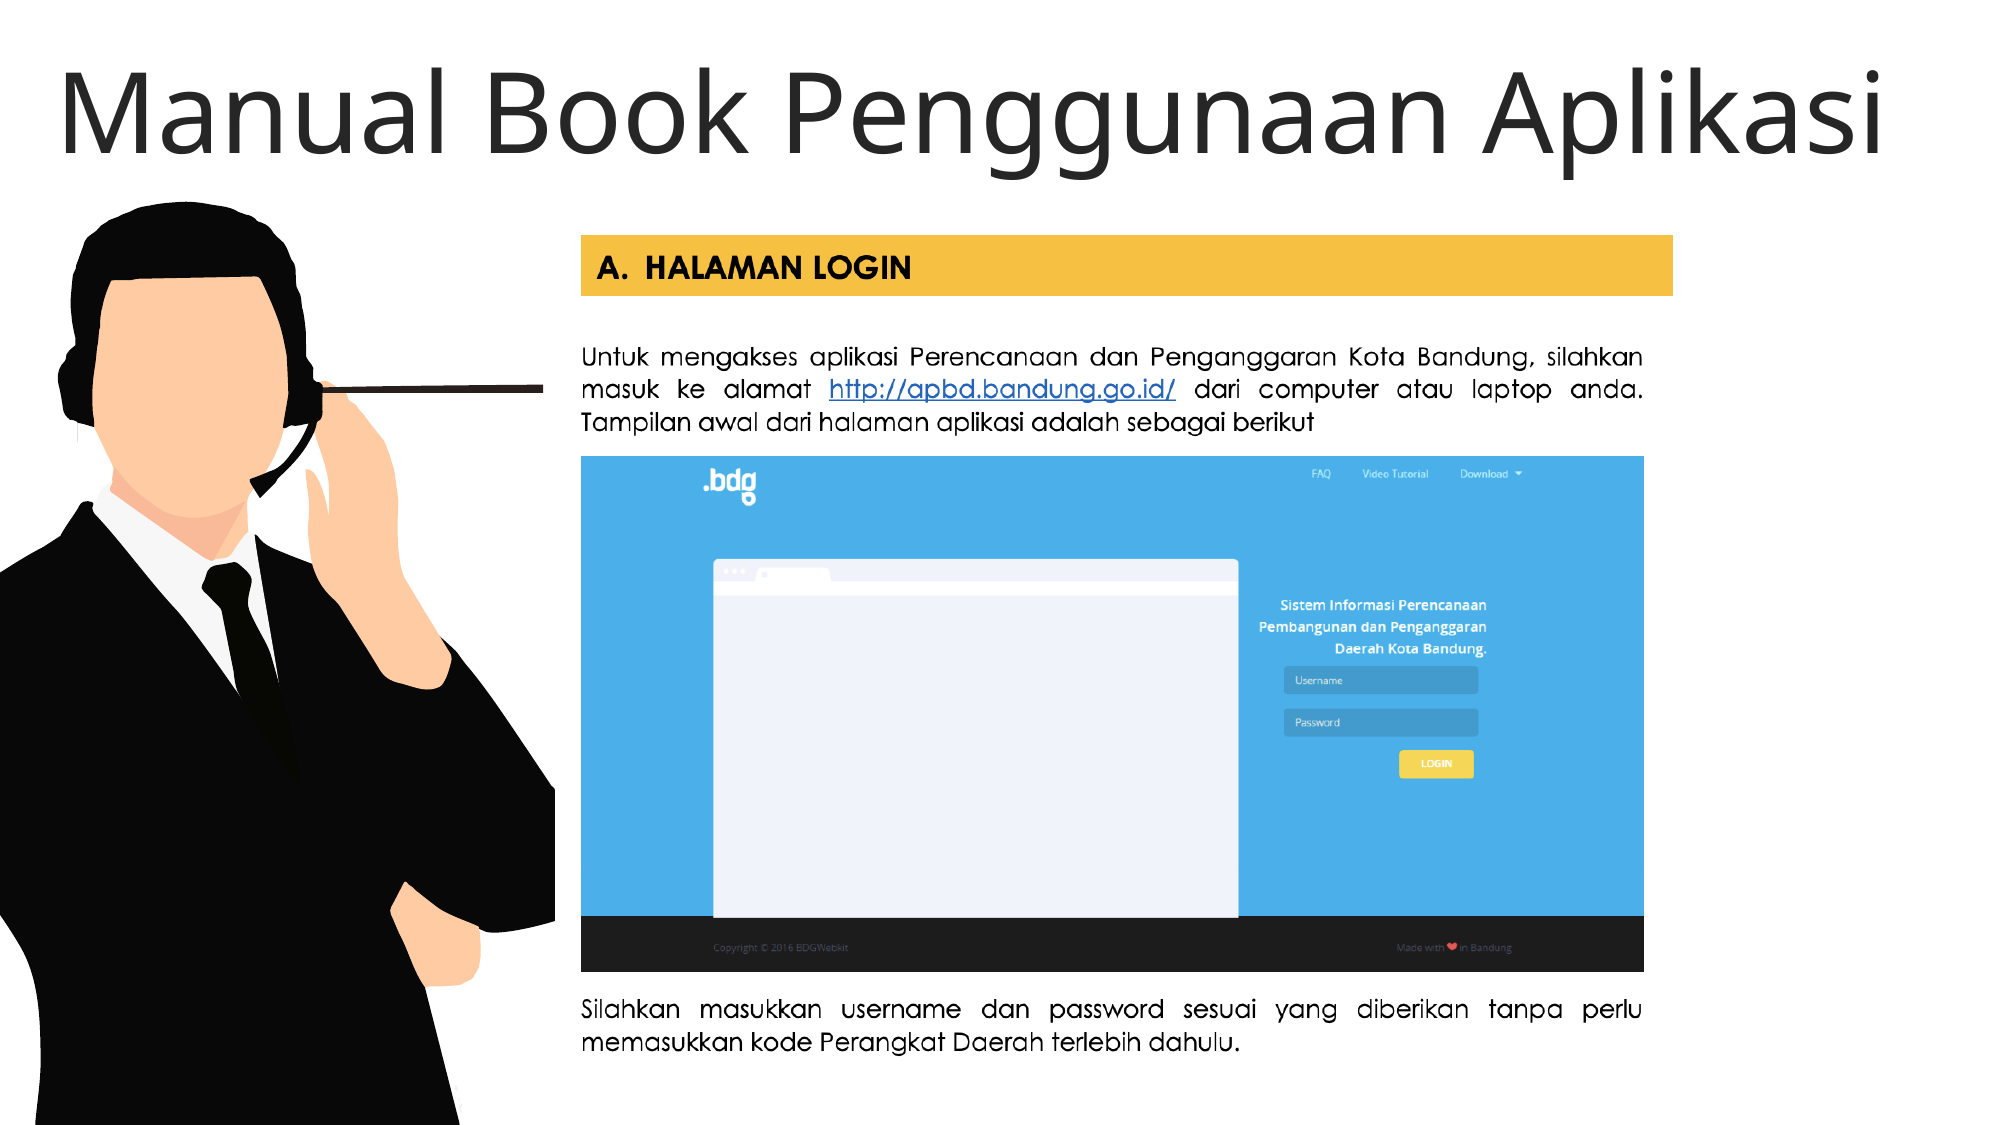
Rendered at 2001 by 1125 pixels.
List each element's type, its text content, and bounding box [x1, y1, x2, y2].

list Manual Book Penggunaan Aplikasi [22, 57, 1922, 177]
picture [555, 222, 1703, 1099]
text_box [0, 201, 581, 1125]
